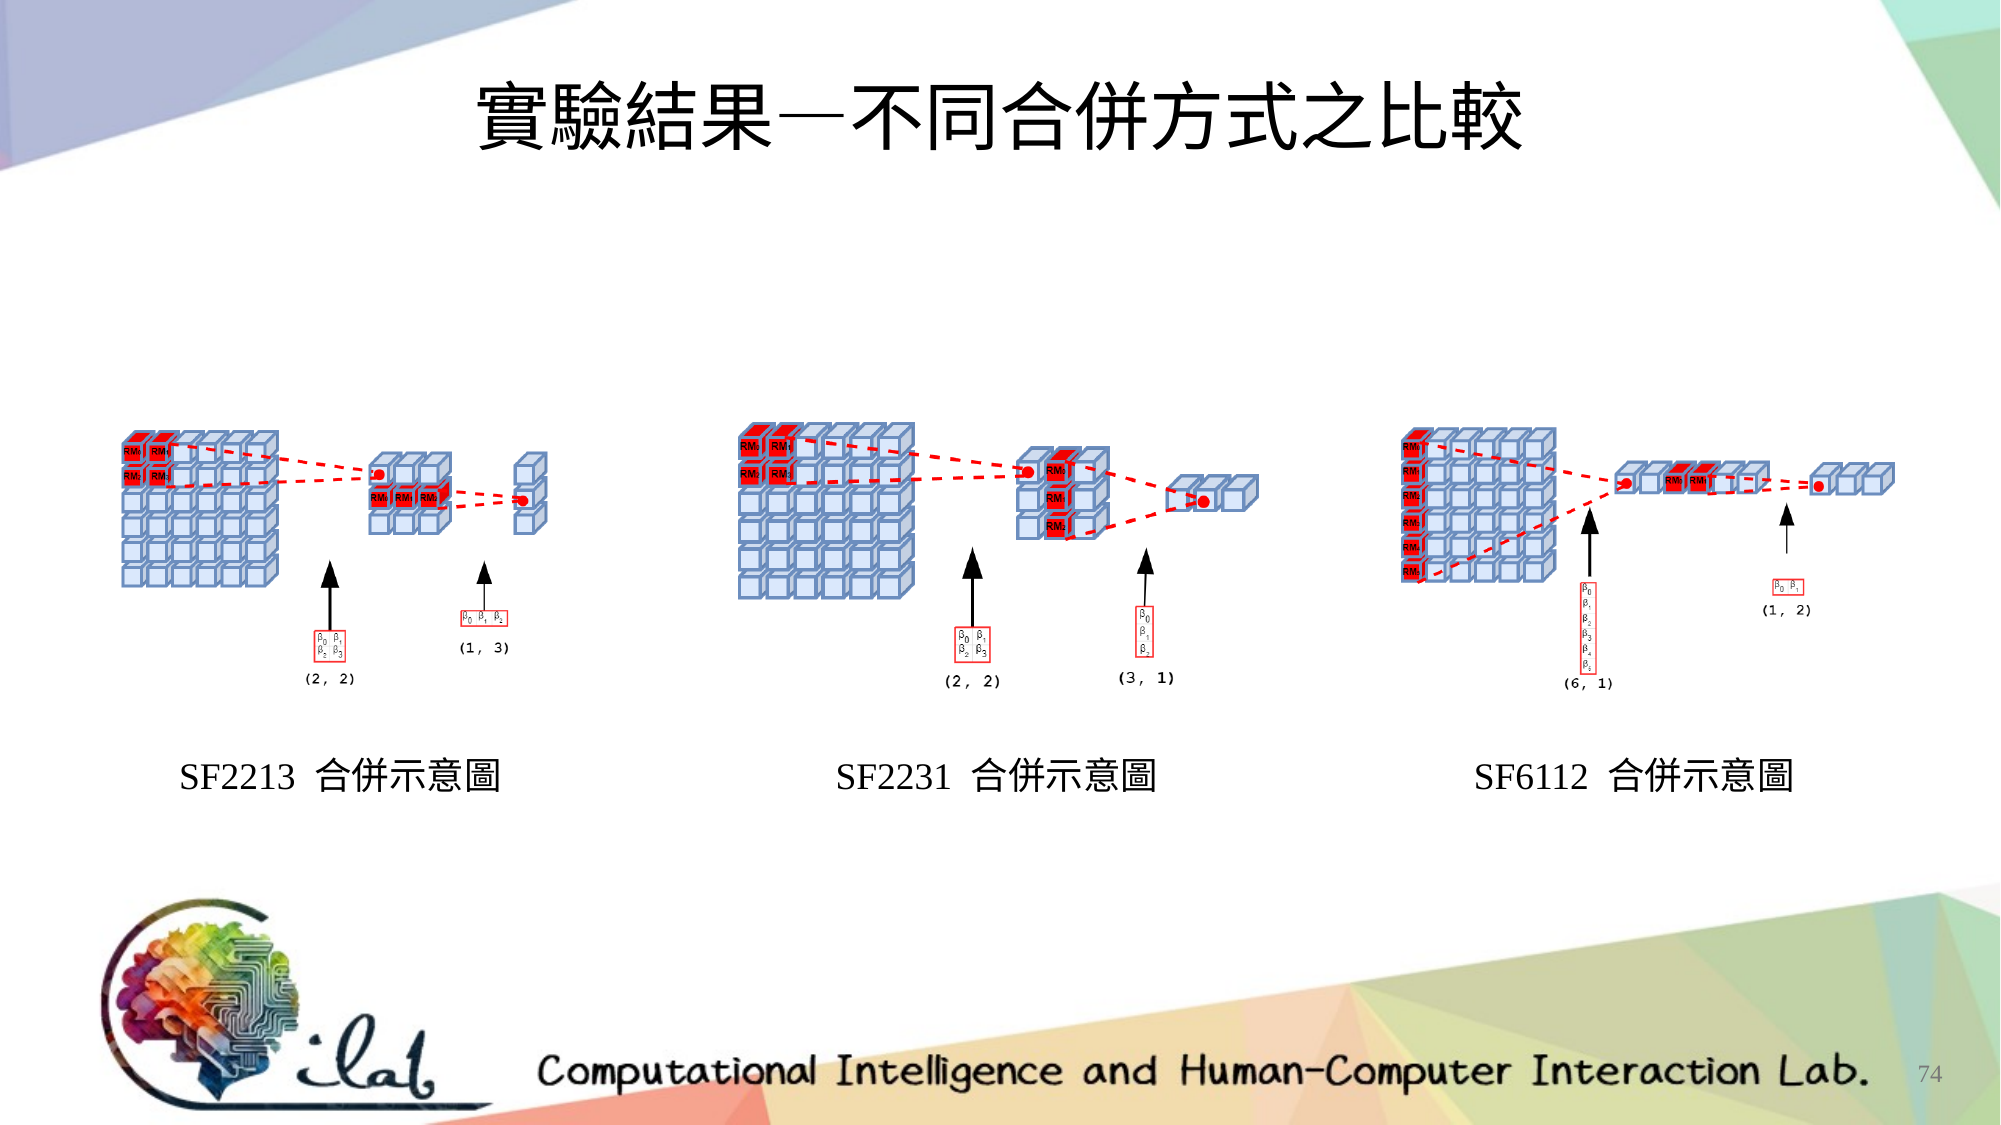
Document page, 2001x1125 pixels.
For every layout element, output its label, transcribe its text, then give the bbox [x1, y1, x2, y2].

text_box SF6112 合併示意圖 [1459, 744, 1818, 805]
slide_number 74 [1507, 1042, 1958, 1103]
text_box SF2231 合併示意圖 [820, 744, 1179, 805]
text_box SF2213 合併示意圖 [164, 744, 523, 805]
text_box 實驗結果—不同合併方式之比較 [460, 62, 1540, 167]
picture [0, 0, 2001, 1125]
